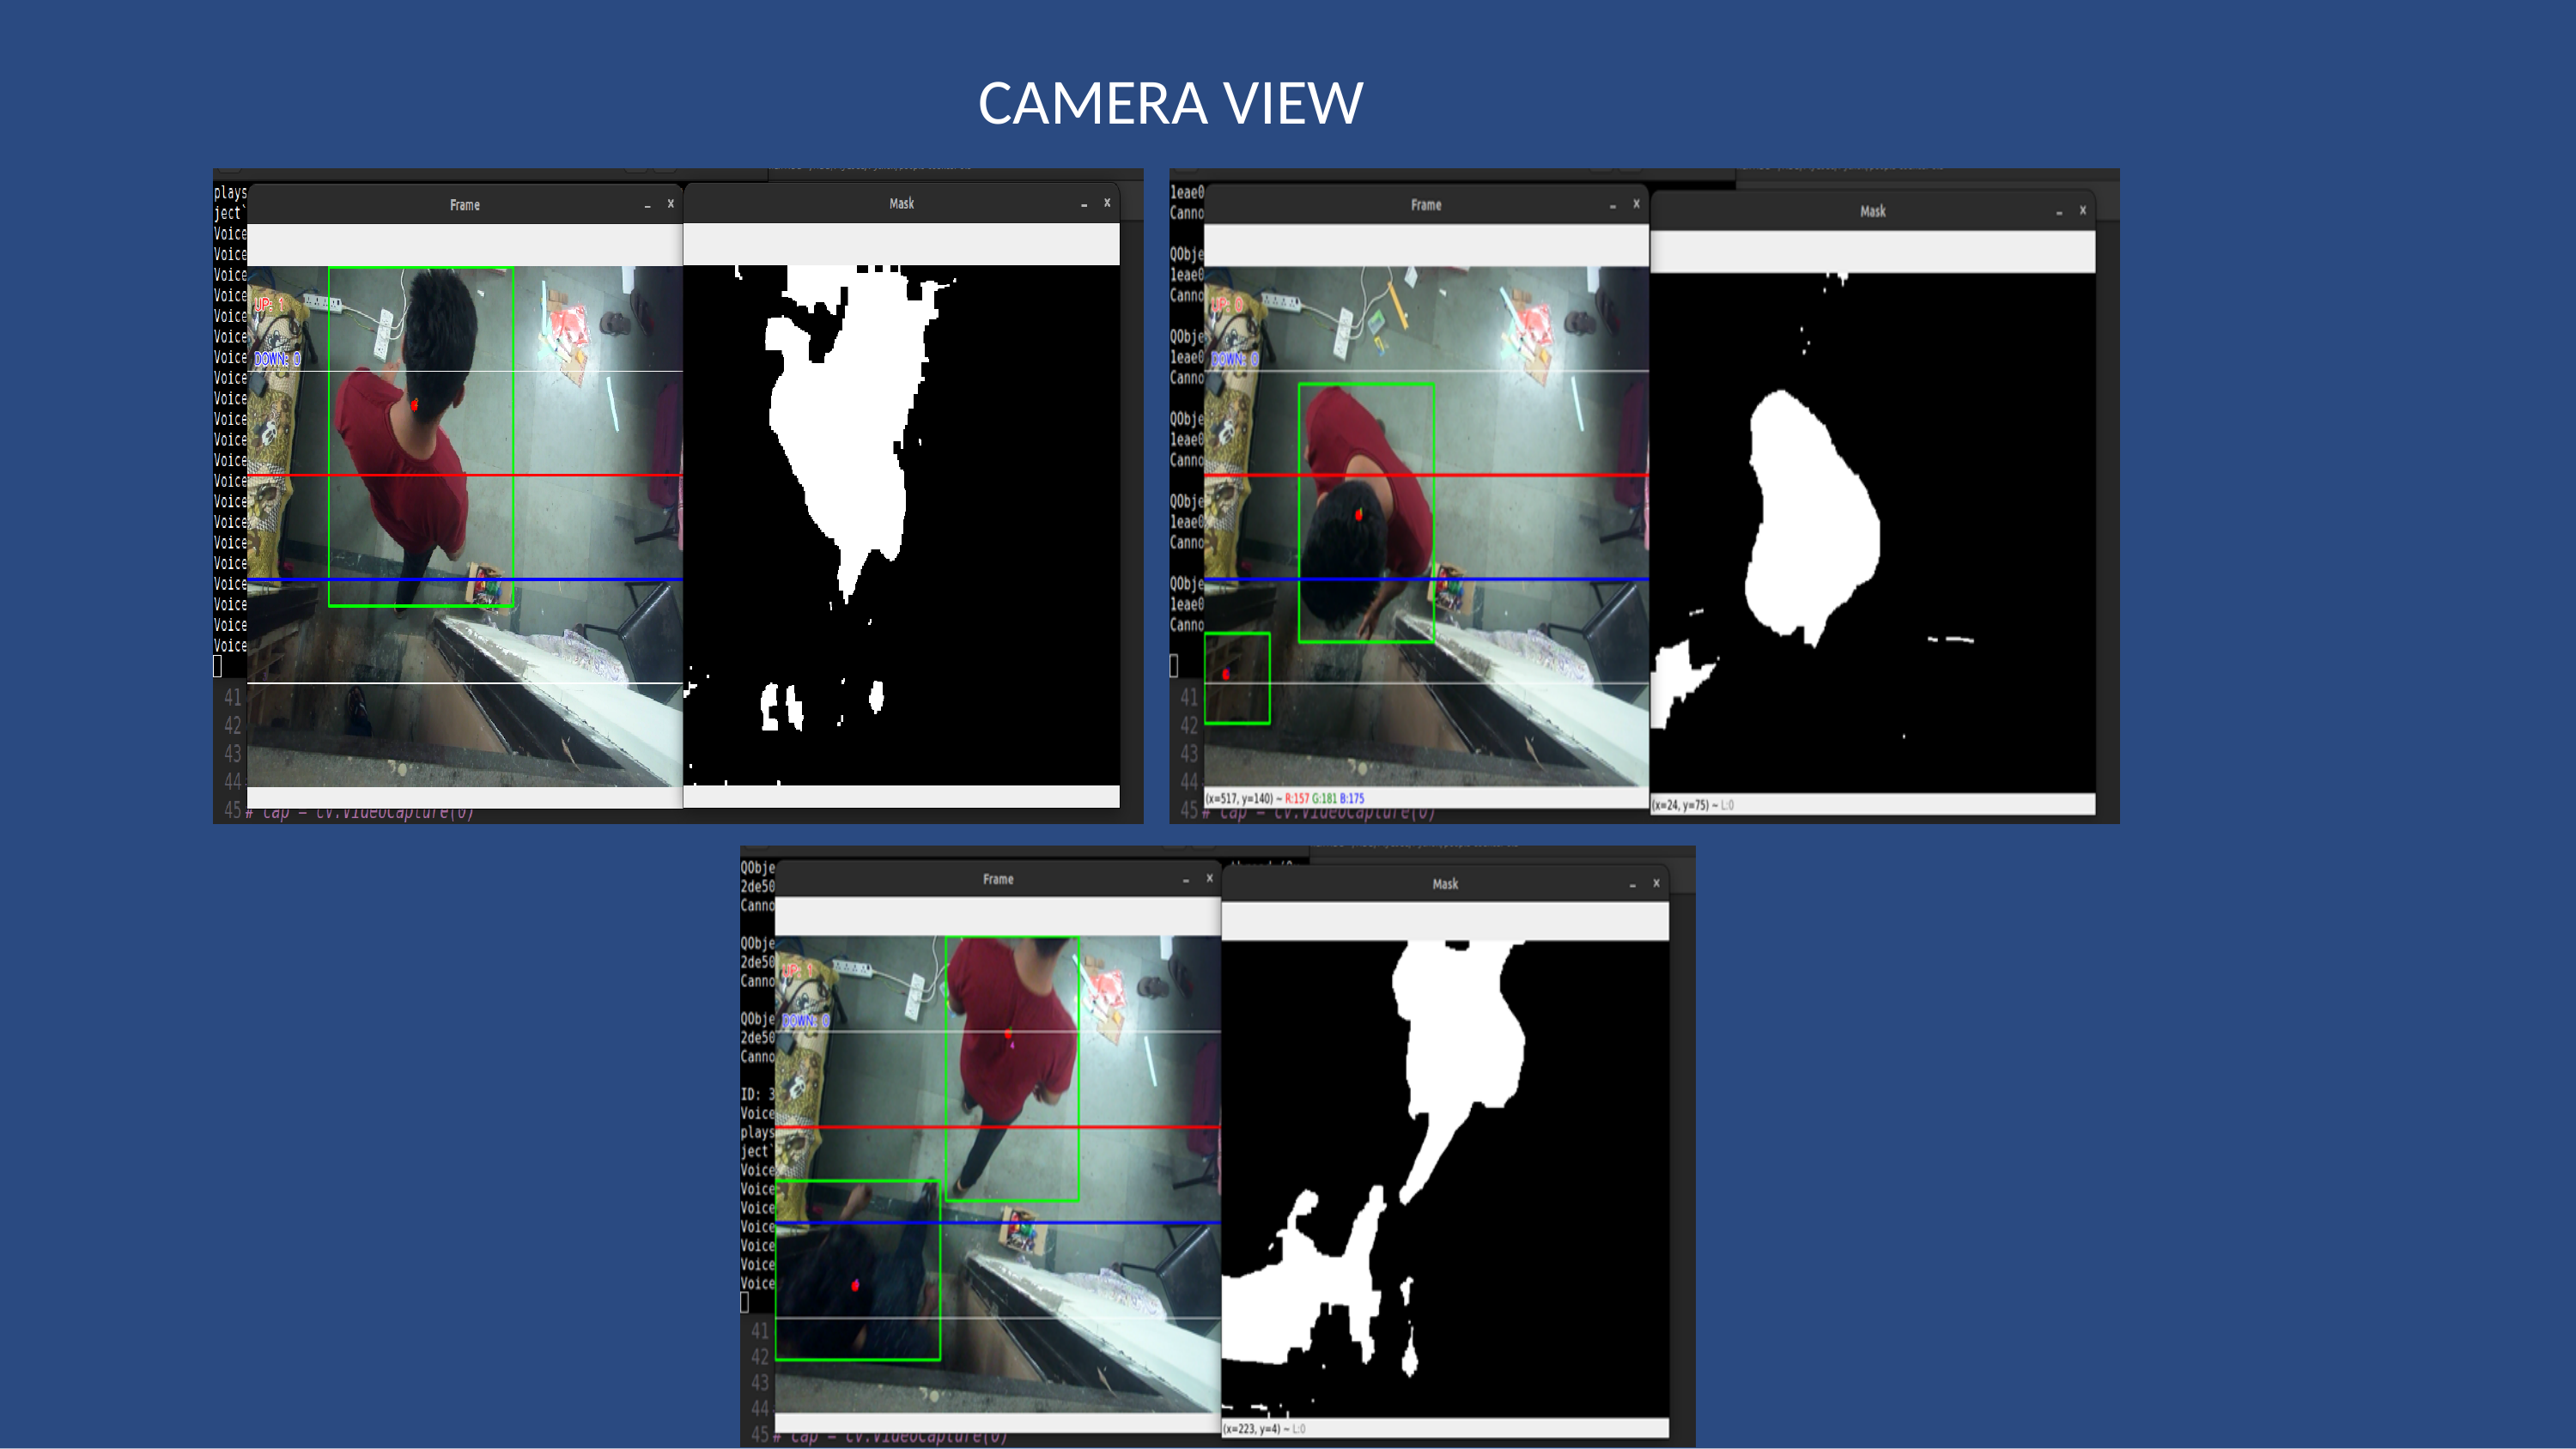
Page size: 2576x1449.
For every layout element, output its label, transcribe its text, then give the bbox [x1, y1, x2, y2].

picture [213, 168, 1145, 824]
picture [1170, 168, 2121, 824]
text_box CAMERA VIEW [965, 53, 1610, 144]
picture [740, 846, 1696, 1447]
